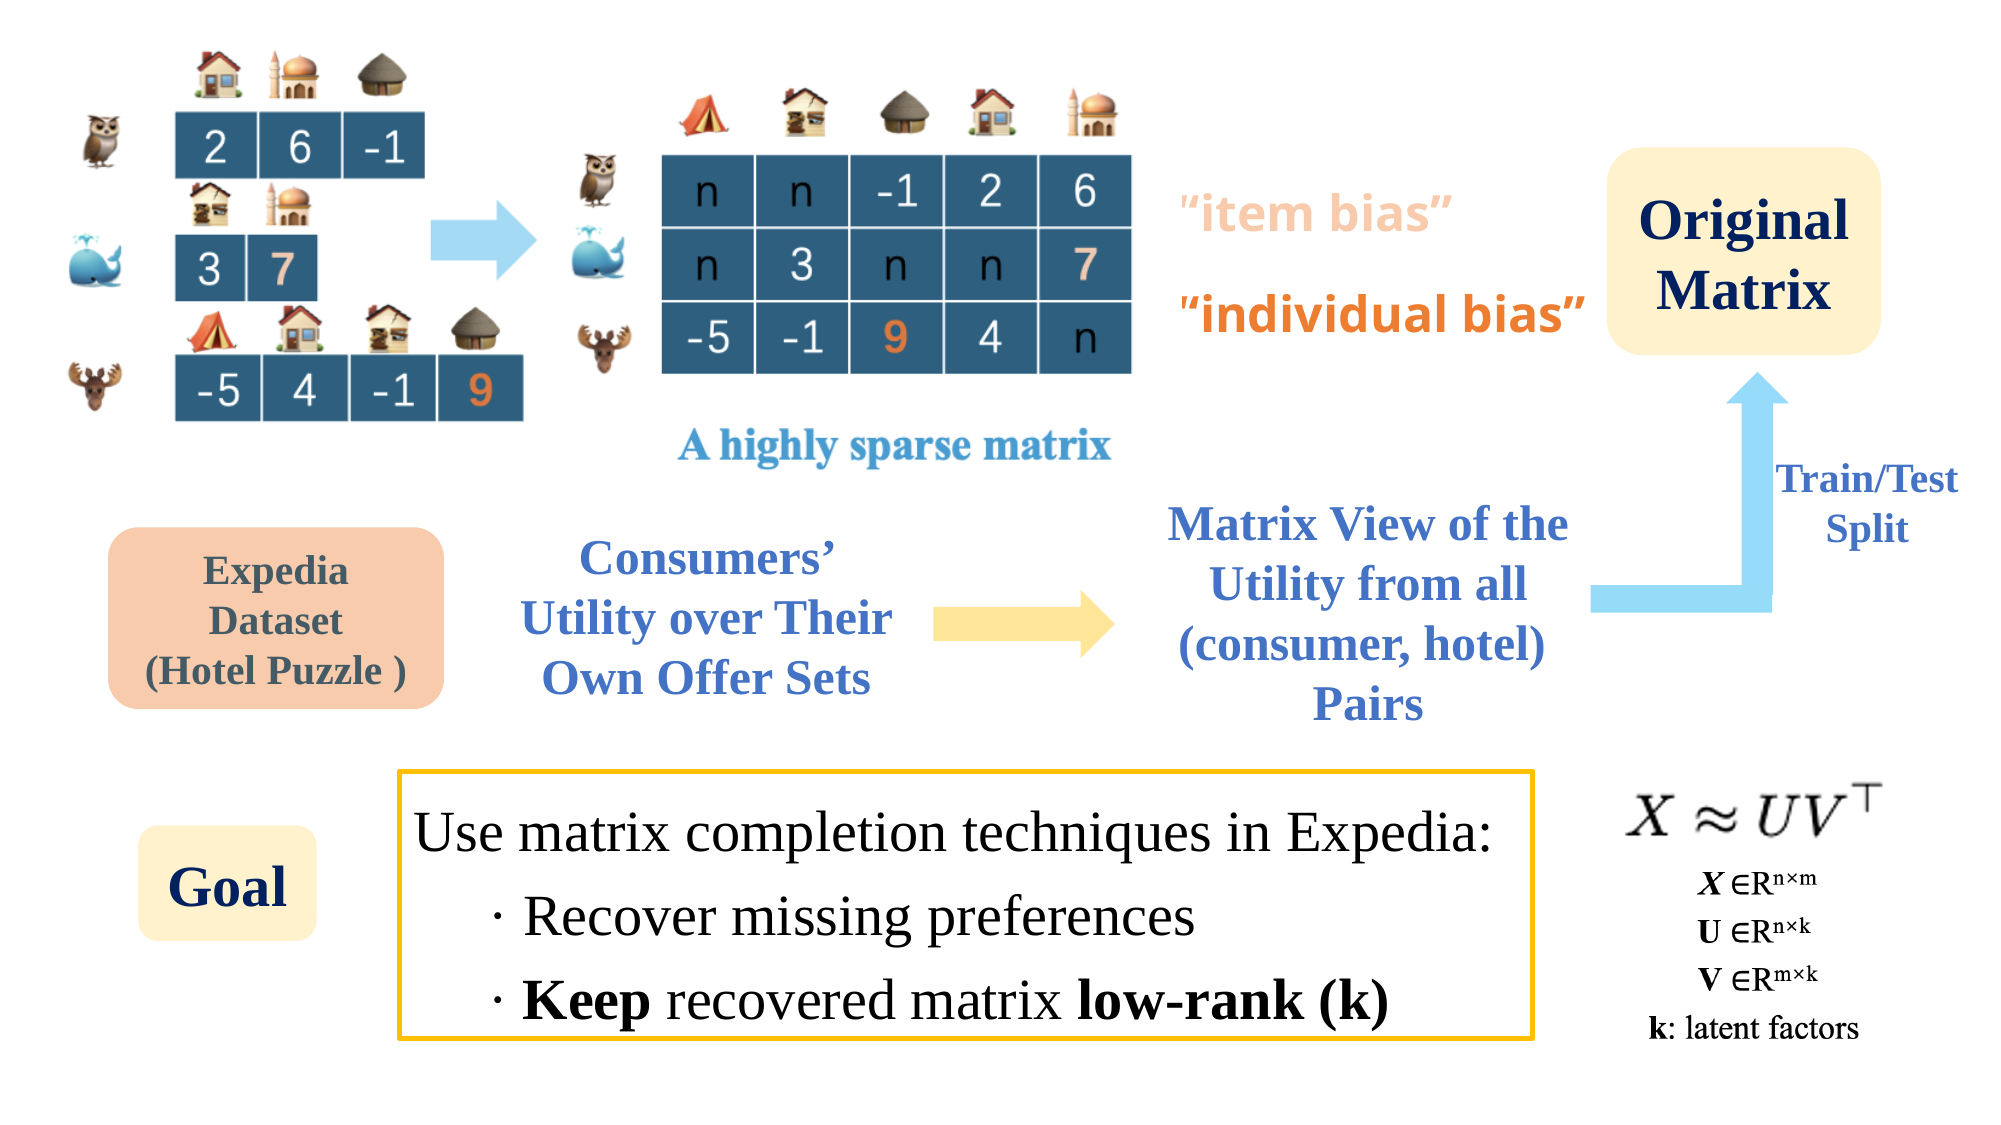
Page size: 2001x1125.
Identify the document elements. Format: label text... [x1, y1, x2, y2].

text_box Train/Test Split [1748, 442, 1986, 558]
text_box [932, 587, 1117, 661]
text_box “item bias” [1182, 173, 1505, 249]
text_box Use matrix completion techniques in Expedia: · Recover missing preferences · Keep recovered matrix low-rank (k) [399, 771, 1533, 1039]
text_box Original Matrix [1606, 147, 1881, 356]
text_box Matrix View of the Utility from all (consumer, hotel) Pairs [1089, 483, 1648, 739]
text_box [1589, 584, 1773, 614]
picture [1616, 771, 1895, 1055]
text_box Expedia Dataset (Hotel Puzzle ) [107, 542, 446, 711]
text_box [1723, 370, 1792, 596]
text_box Consumers’ Utility over Their Own Offer Sets [495, 542, 917, 712]
picture [33, 5, 1182, 542]
text_box “individual bias” [1182, 275, 1623, 351]
text_box Goal [138, 825, 317, 941]
